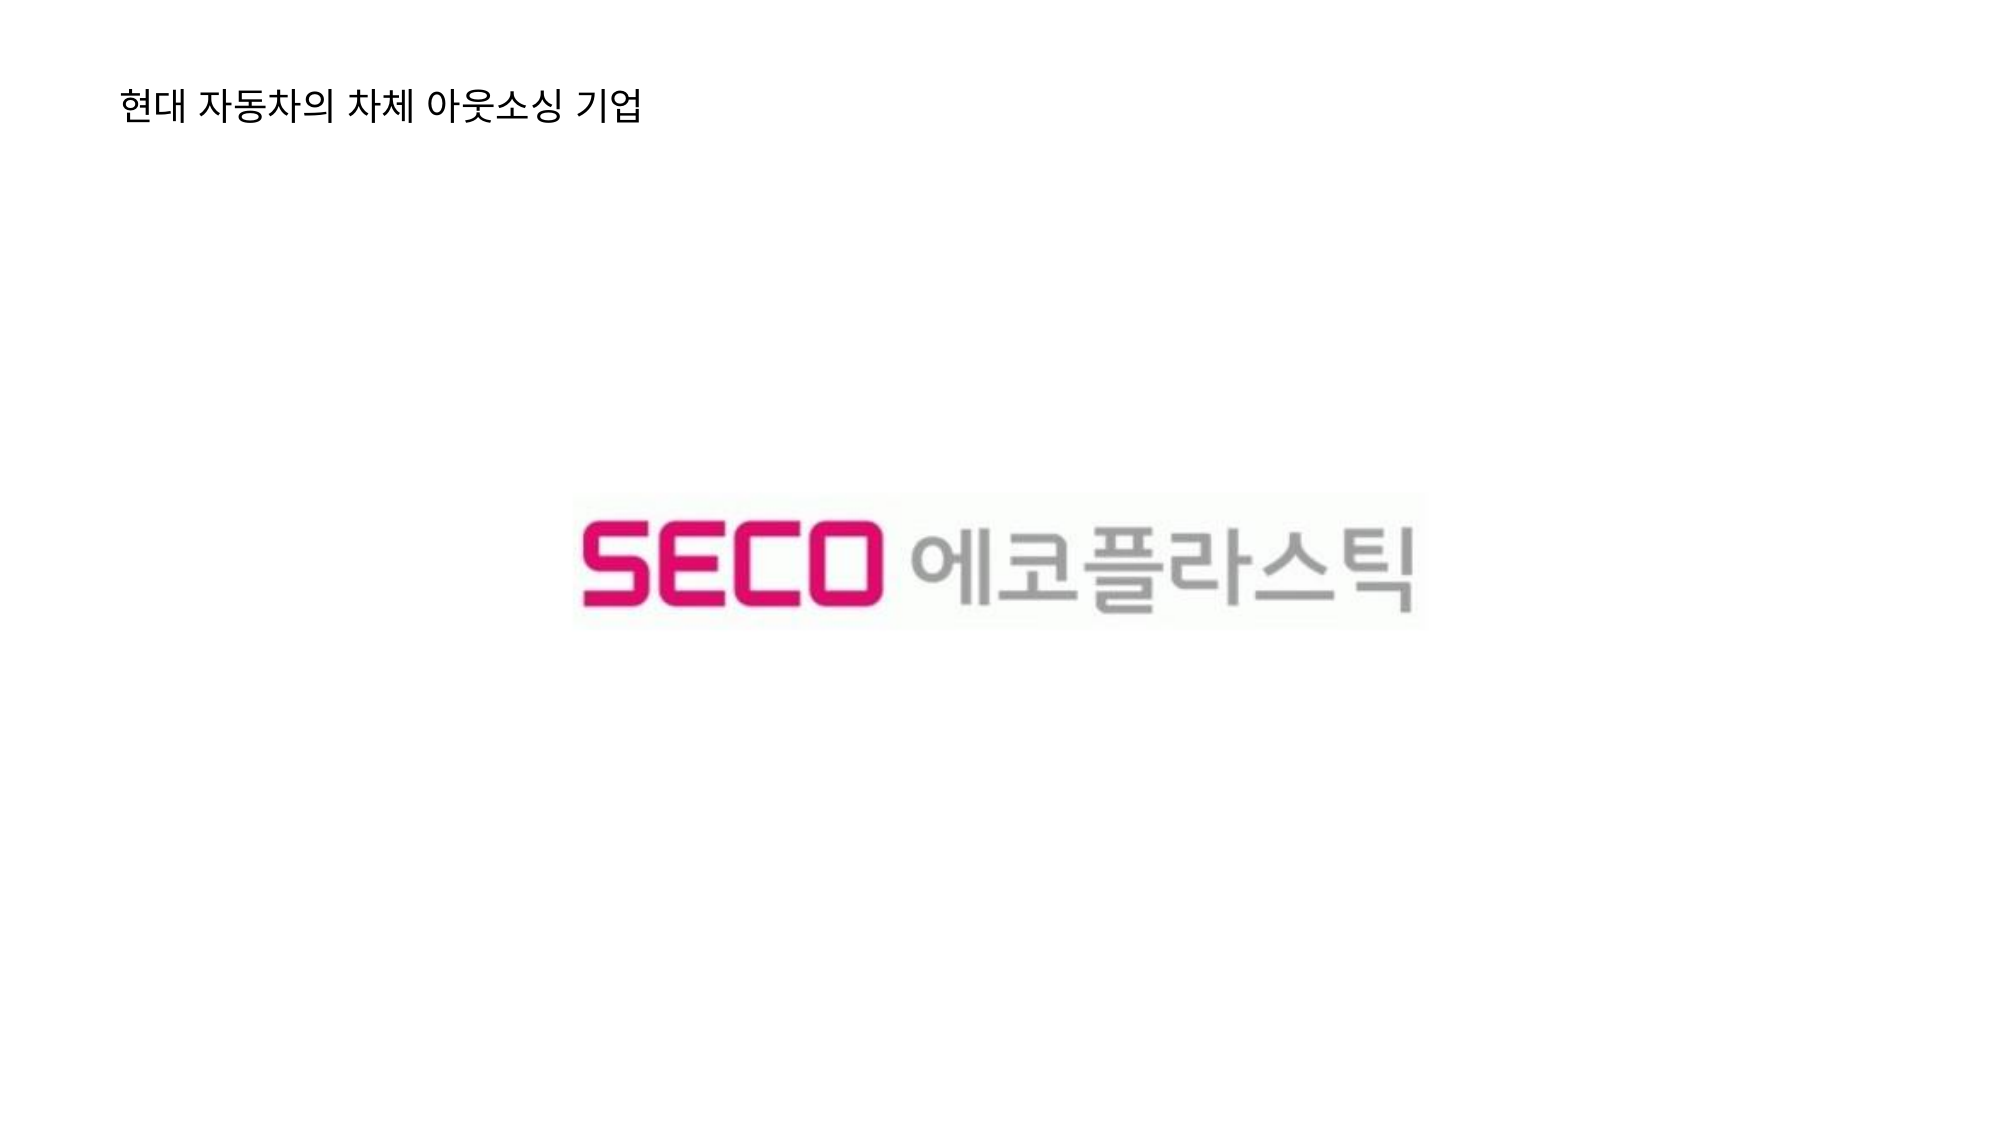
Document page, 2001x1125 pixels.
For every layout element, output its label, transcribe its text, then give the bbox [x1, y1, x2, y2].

text_box 현대 자동차의 차체 아웃소싱 기업 [104, 75, 660, 136]
picture [437, 411, 1563, 714]
